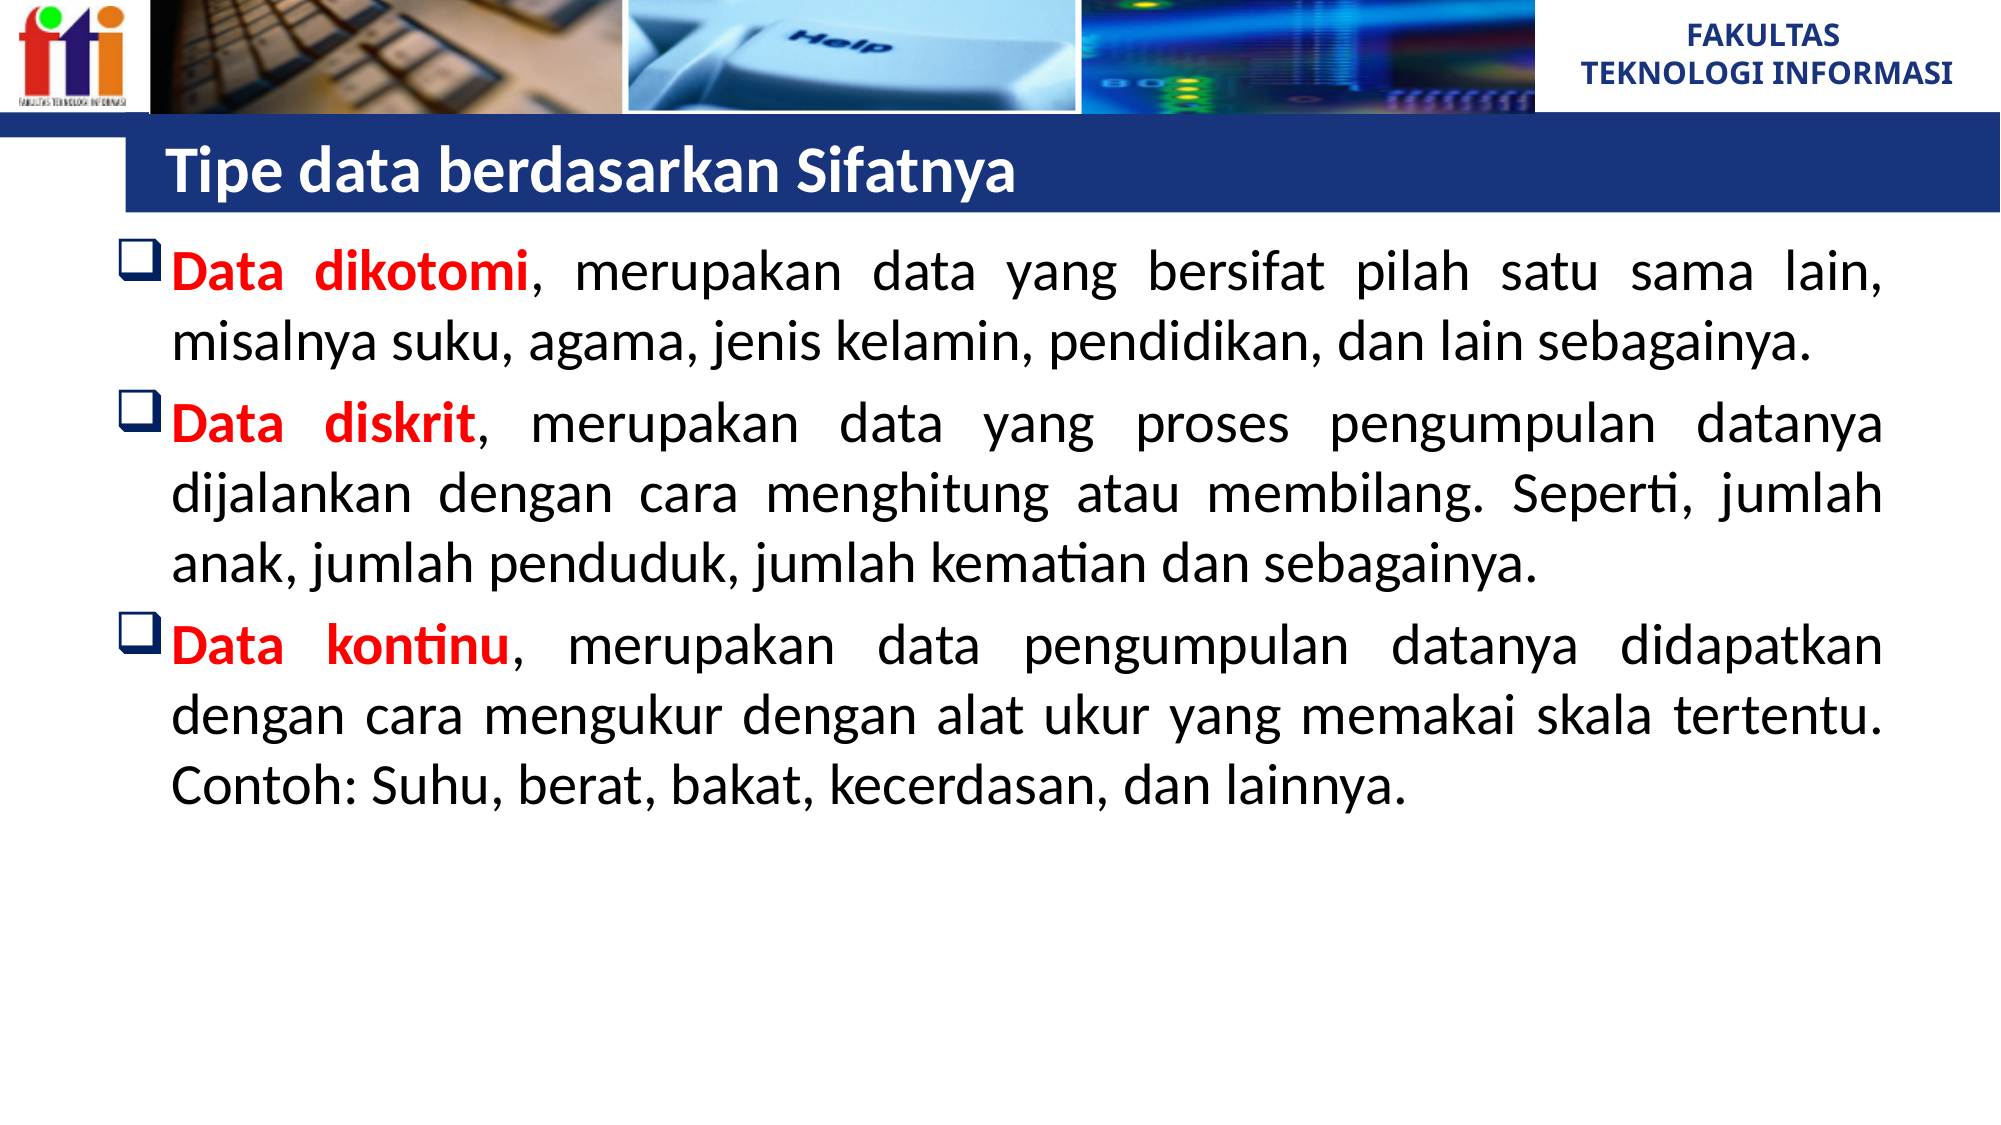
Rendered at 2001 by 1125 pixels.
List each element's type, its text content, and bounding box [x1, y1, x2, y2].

picture [149, 0, 1535, 114]
picture [19, 6, 126, 106]
list Data dikotomi, merupakan data yang bersifat pilah satu sama lain, misalnya suku, agama, jenis kelamin, pendidikan, dan lain sebagainya. Data diskrit, merupakan data yang proses pengumpulan datanya dijalankan dengan cara menghitung atau membilang. Seperti, jumlah anak, jumlah penduduk, jumlah kematian dan sebagainya. Data kontinu, merupakan data pengumpulan datanya didapatkan dengan cara mengukur dengan alat ukur yang memakai skala tertentu. Contoh: Suhu, berat, bakat, kecerdasan, dan lainnya. [99, 224, 1901, 1038]
title Tipe data berdasarkan Sifatnya [149, 119, 1934, 213]
